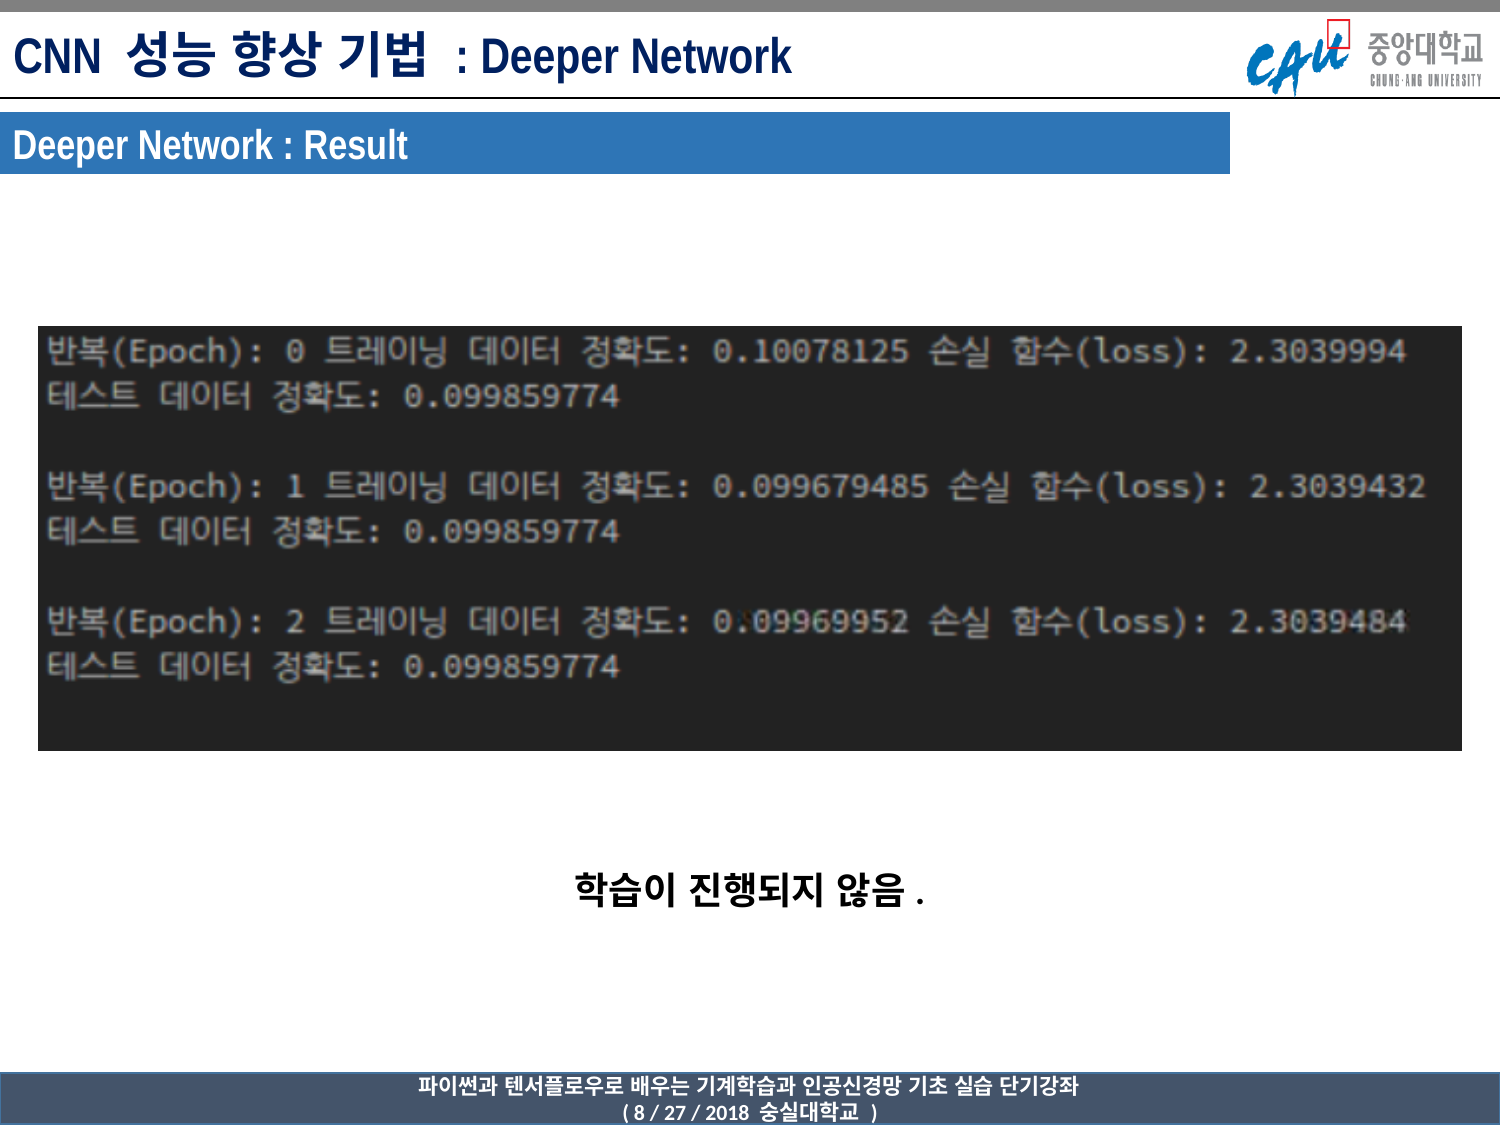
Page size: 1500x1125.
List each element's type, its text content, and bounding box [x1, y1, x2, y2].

picture [1227, 5, 1500, 110]
picture [38, 326, 1462, 751]
text_box CNN 성능 향상 기법 : Deeper Network [0, 4, 1173, 103]
text_box 학습이 진행되지 않음. [559, 859, 940, 920]
text_box Deeper Network : Result [0, 112, 1230, 174]
